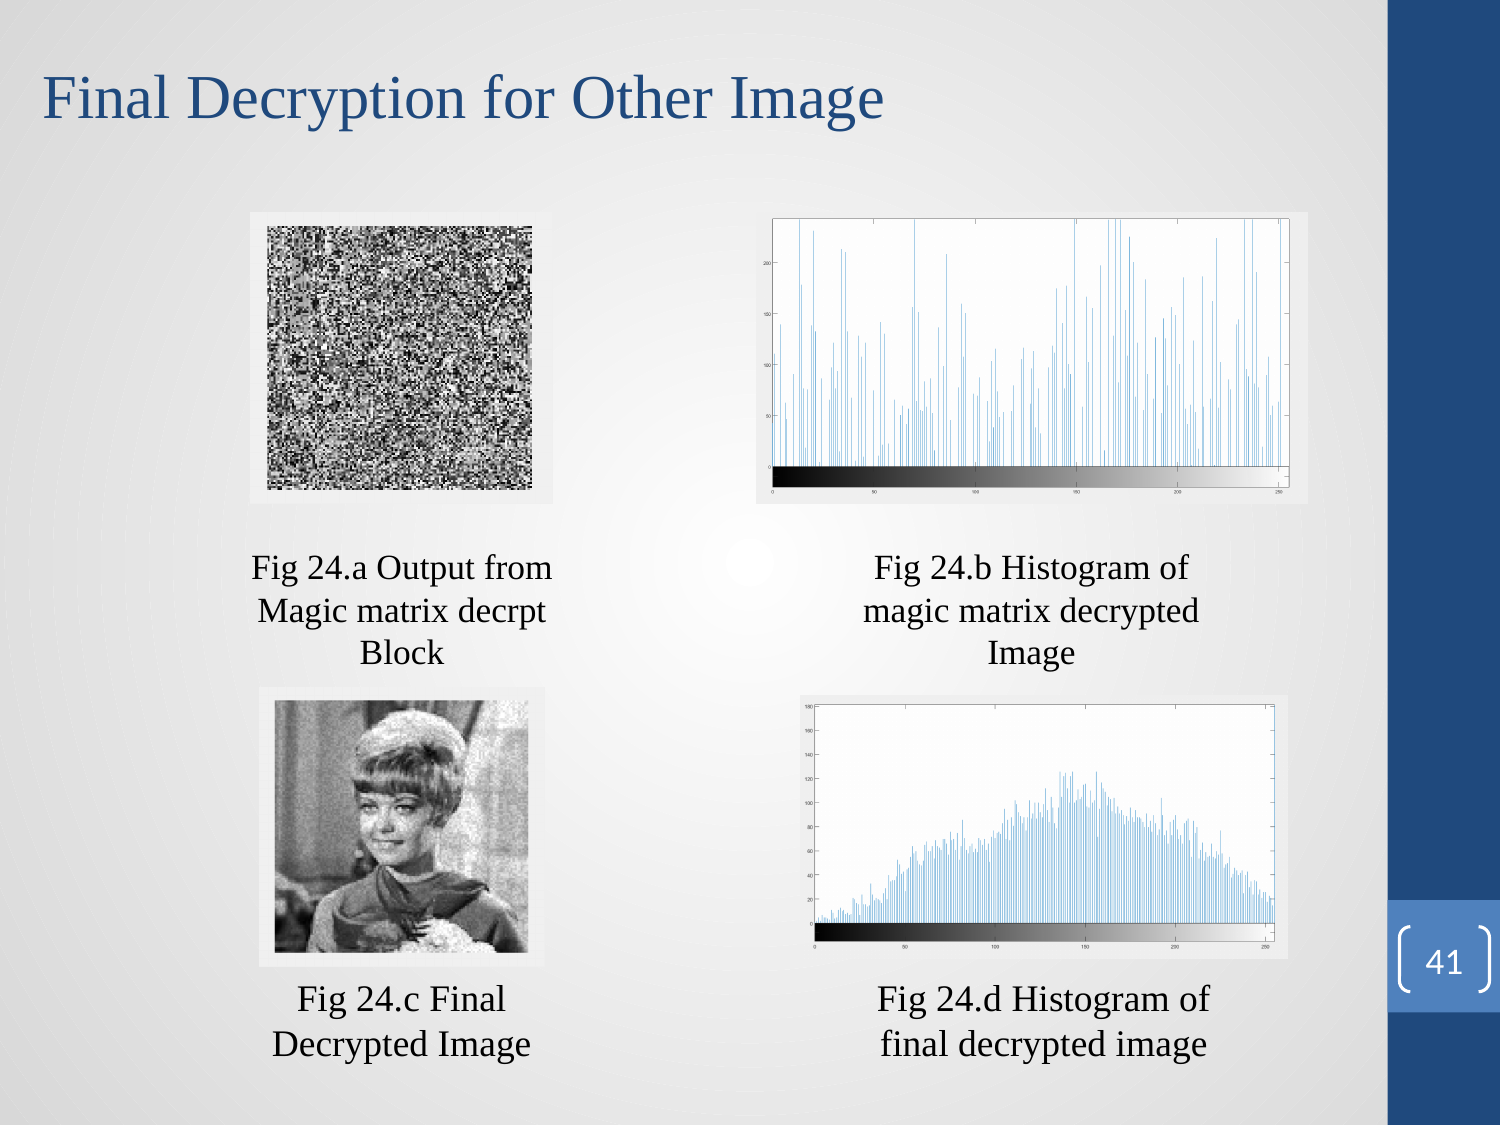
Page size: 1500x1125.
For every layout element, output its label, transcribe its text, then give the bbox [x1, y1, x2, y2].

text_box Fig 24.a Output from Magic matrix decrpt Block [211, 529, 592, 646]
picture [755, 212, 1308, 505]
slide_number ‹#› [1397, 925, 1492, 994]
title Final Decryption for Other Image [27, 0, 1383, 188]
text_box Fig 24.b Histogram of magic matrix decrypted Image [841, 529, 1222, 646]
text_box Fig 24.c Final Decrypted Image [211, 958, 592, 1076]
picture [799, 695, 1289, 959]
text_box Fig 24.d Histogram of final decrypted image [853, 968, 1234, 1076]
picture [250, 212, 554, 505]
picture [259, 686, 545, 968]
